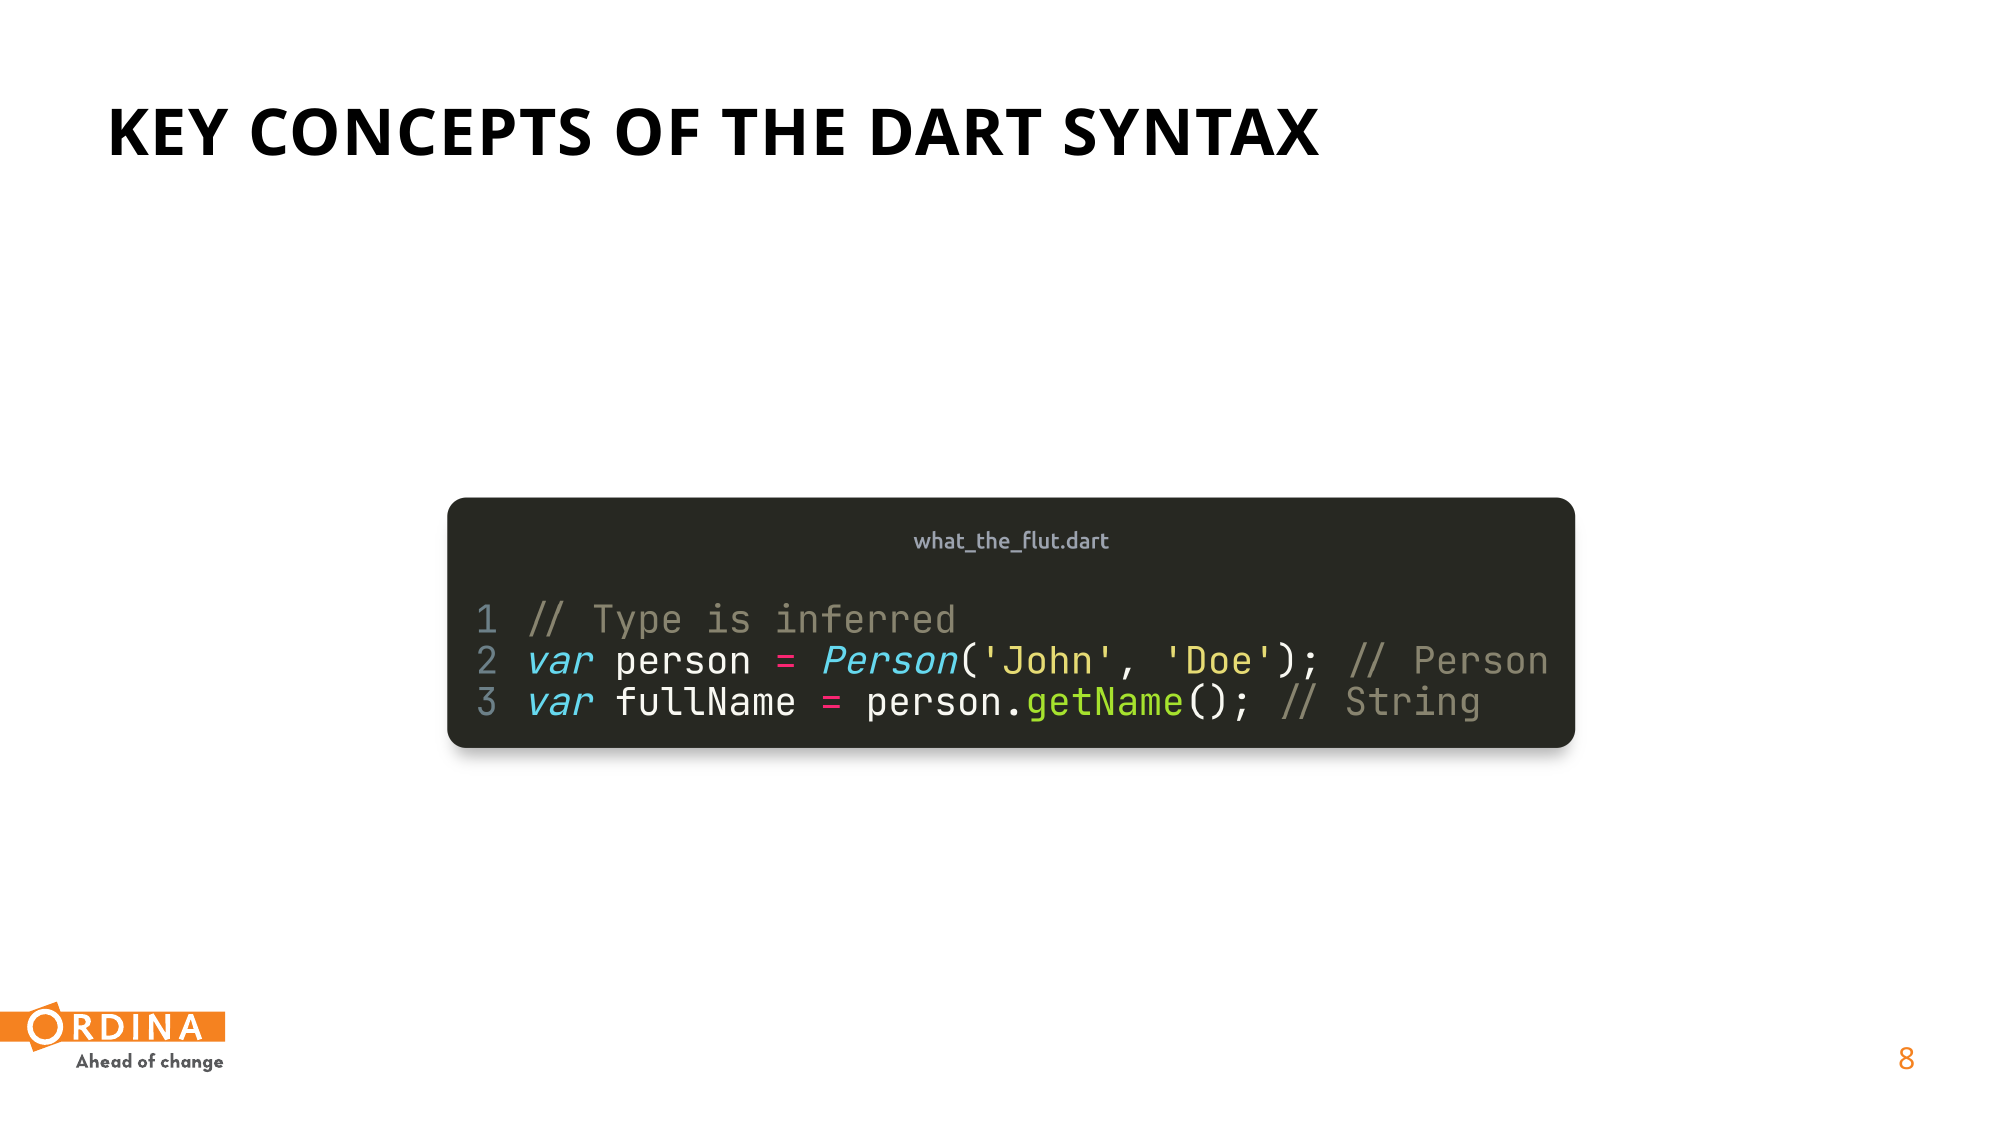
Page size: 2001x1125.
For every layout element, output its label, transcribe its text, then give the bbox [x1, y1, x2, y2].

picture [105, 312, 1916, 936]
slide_number 8 [1830, 1039, 1916, 1081]
title Key concepts of the Dart syntax [106, 97, 1916, 171]
